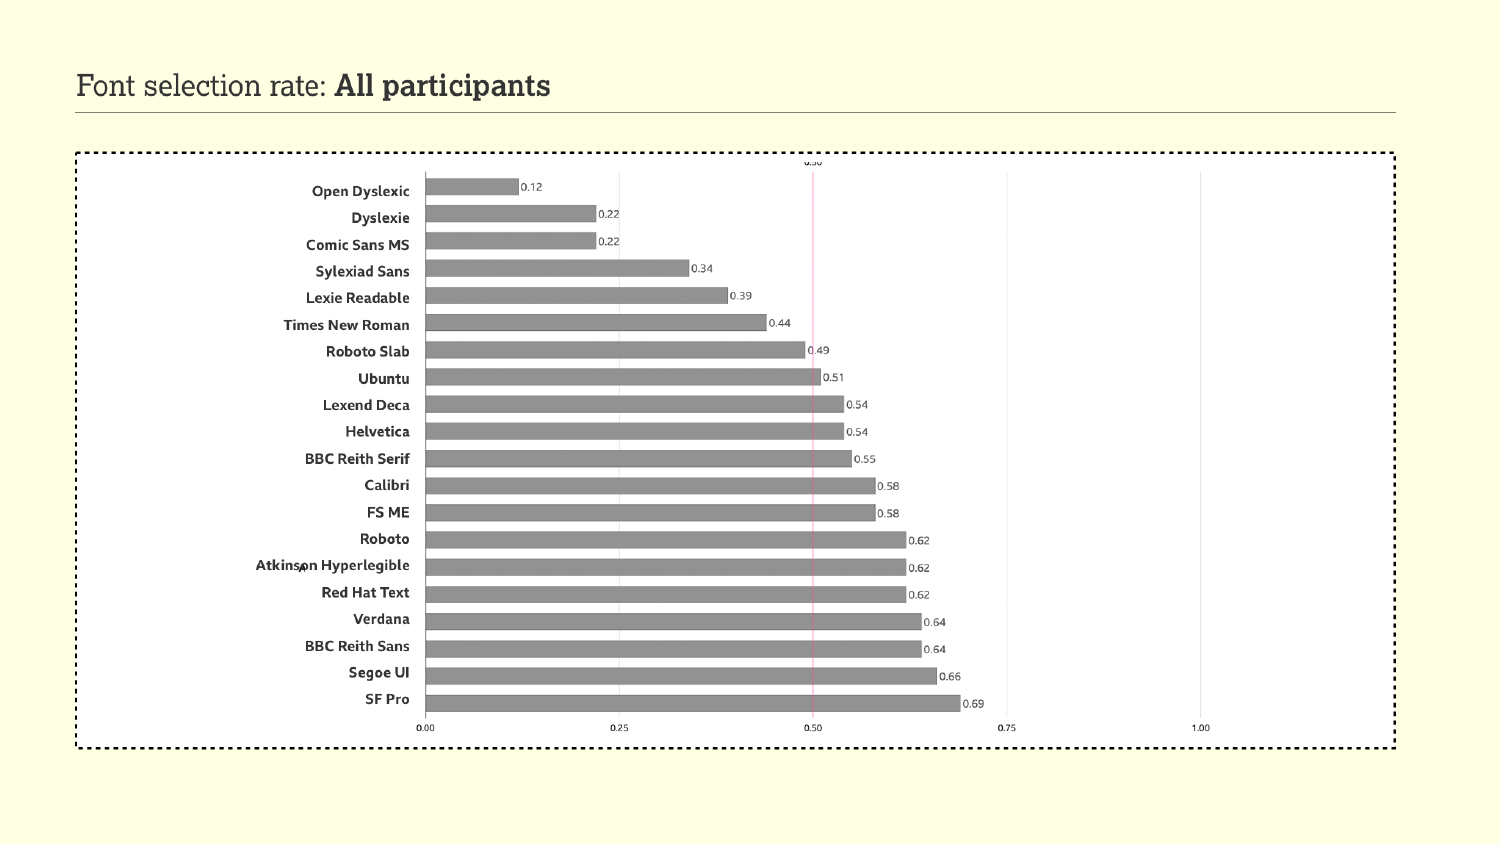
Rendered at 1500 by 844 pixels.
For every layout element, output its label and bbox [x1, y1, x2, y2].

picture [24, 24, 1446, 819]
